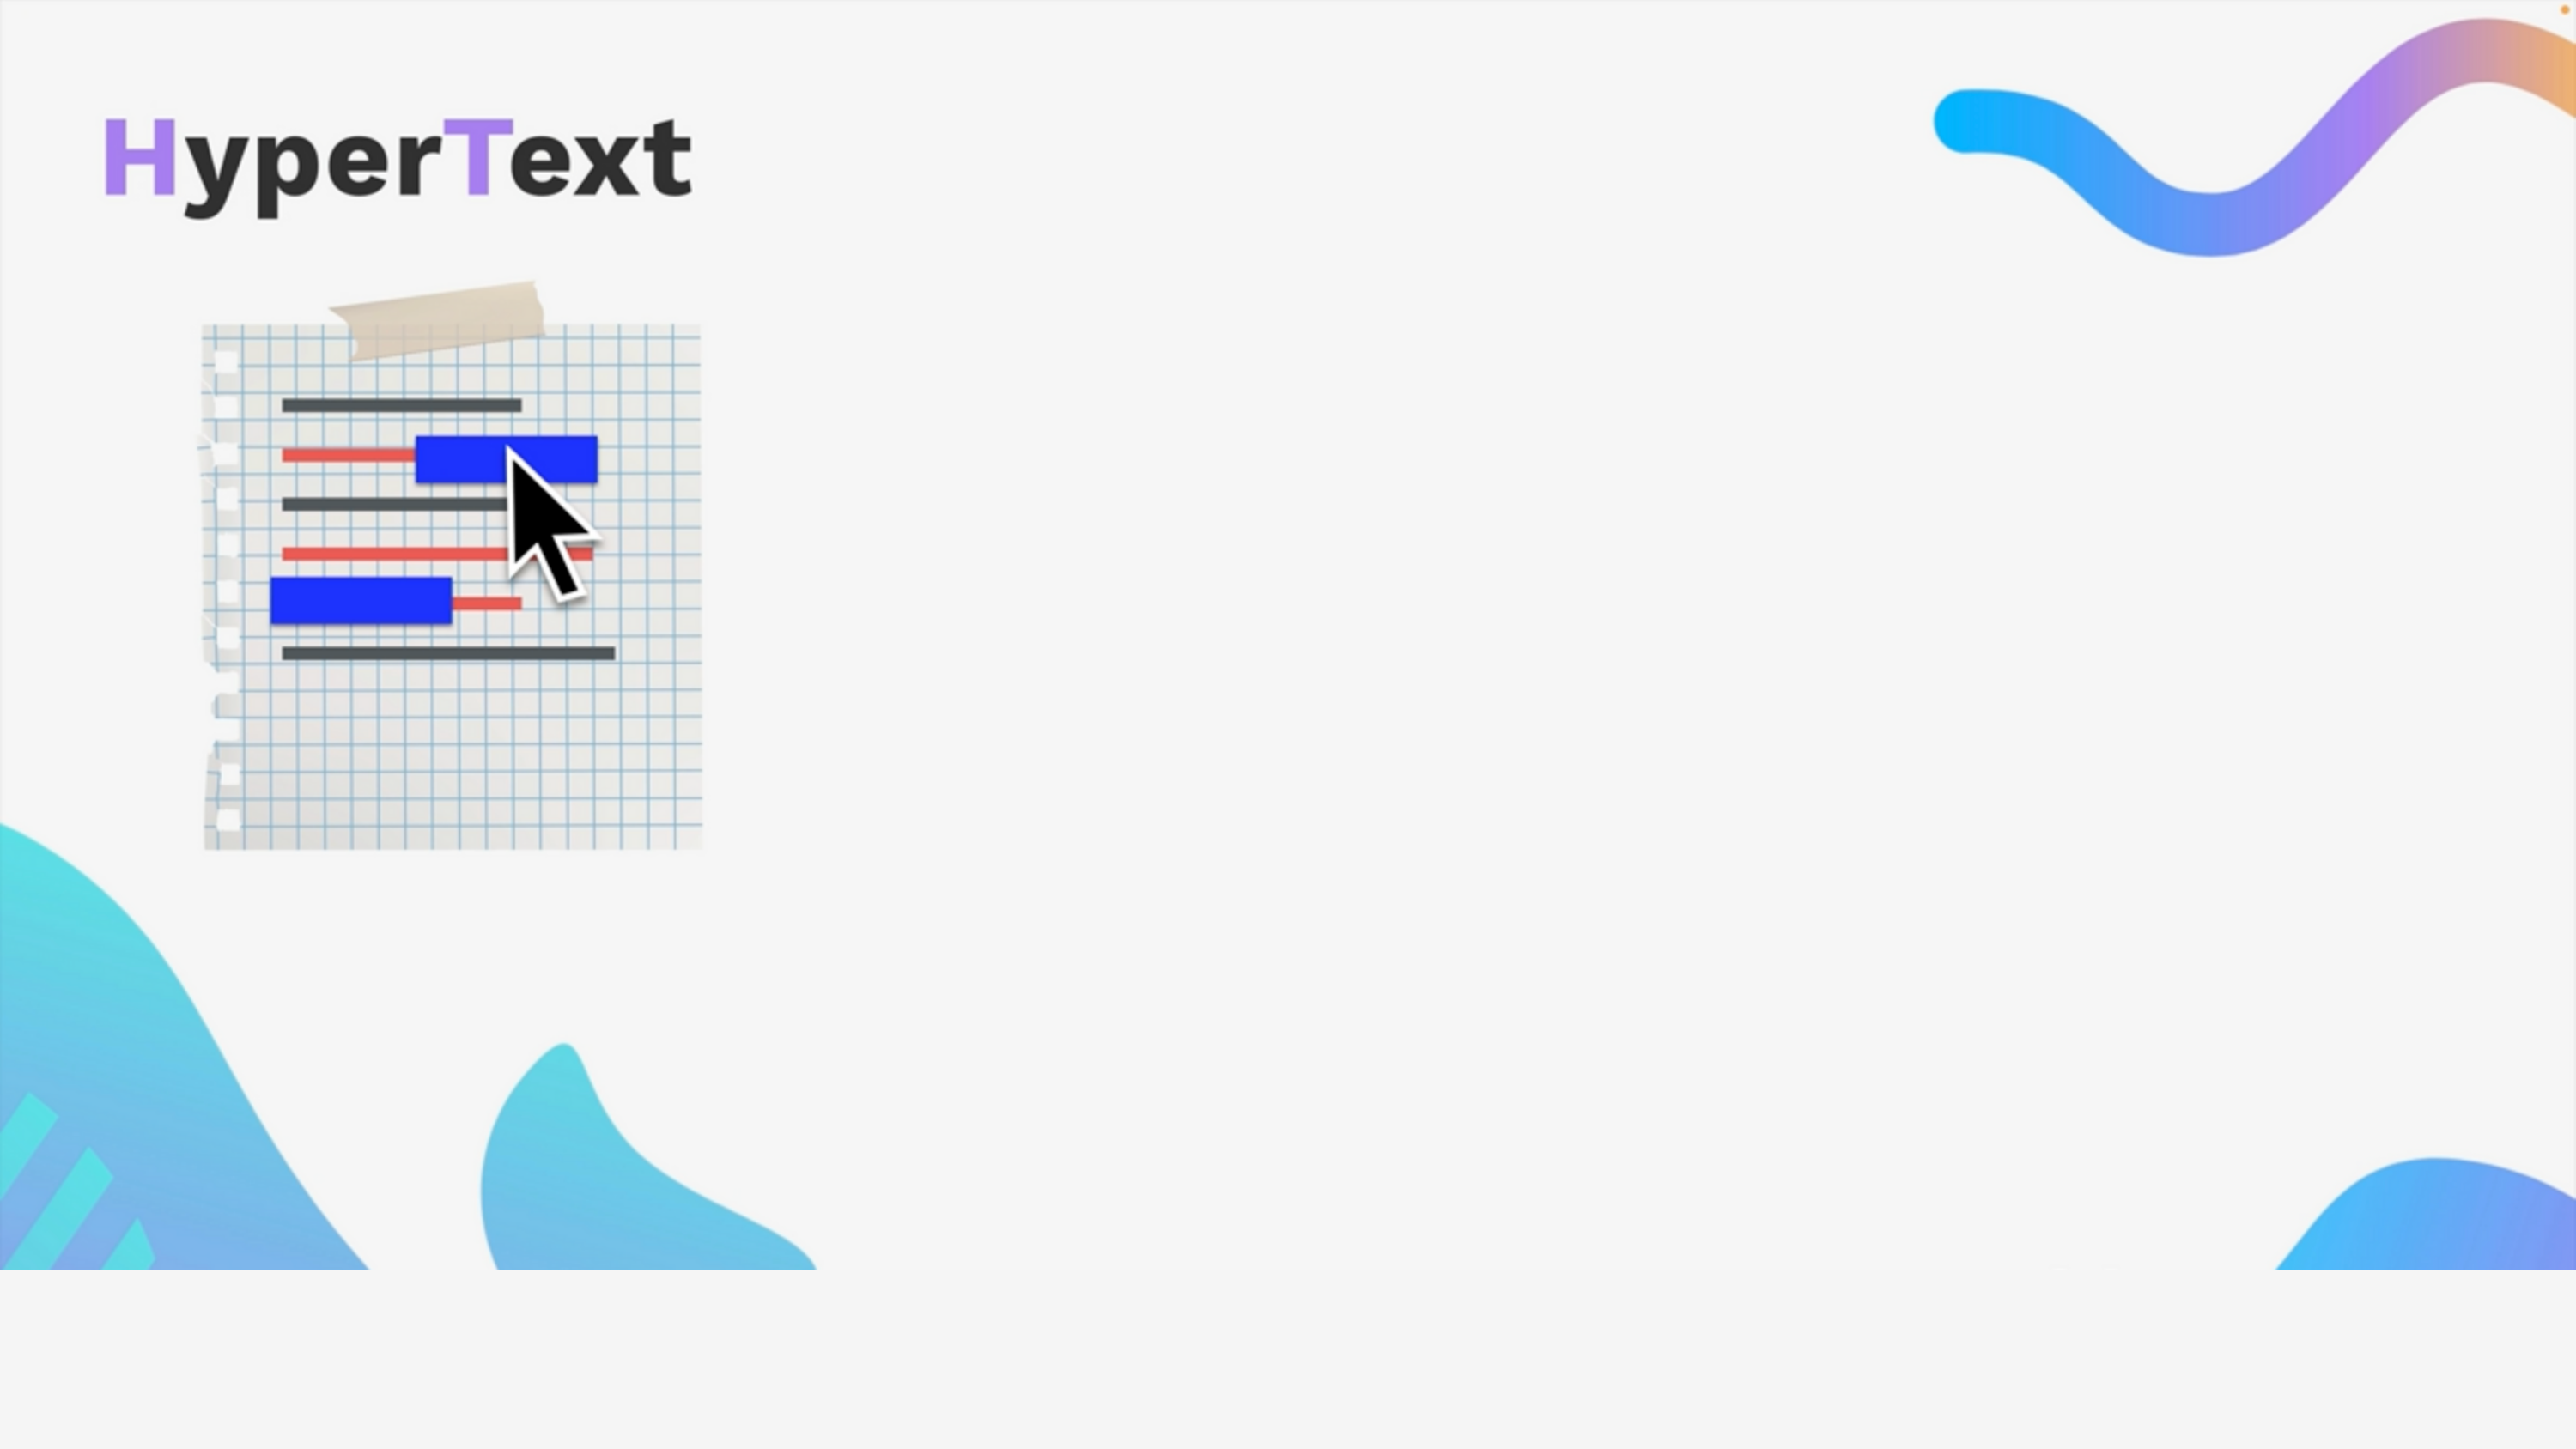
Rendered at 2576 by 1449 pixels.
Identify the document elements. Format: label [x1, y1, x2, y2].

text_box [0, 0, 2576, 1270]
